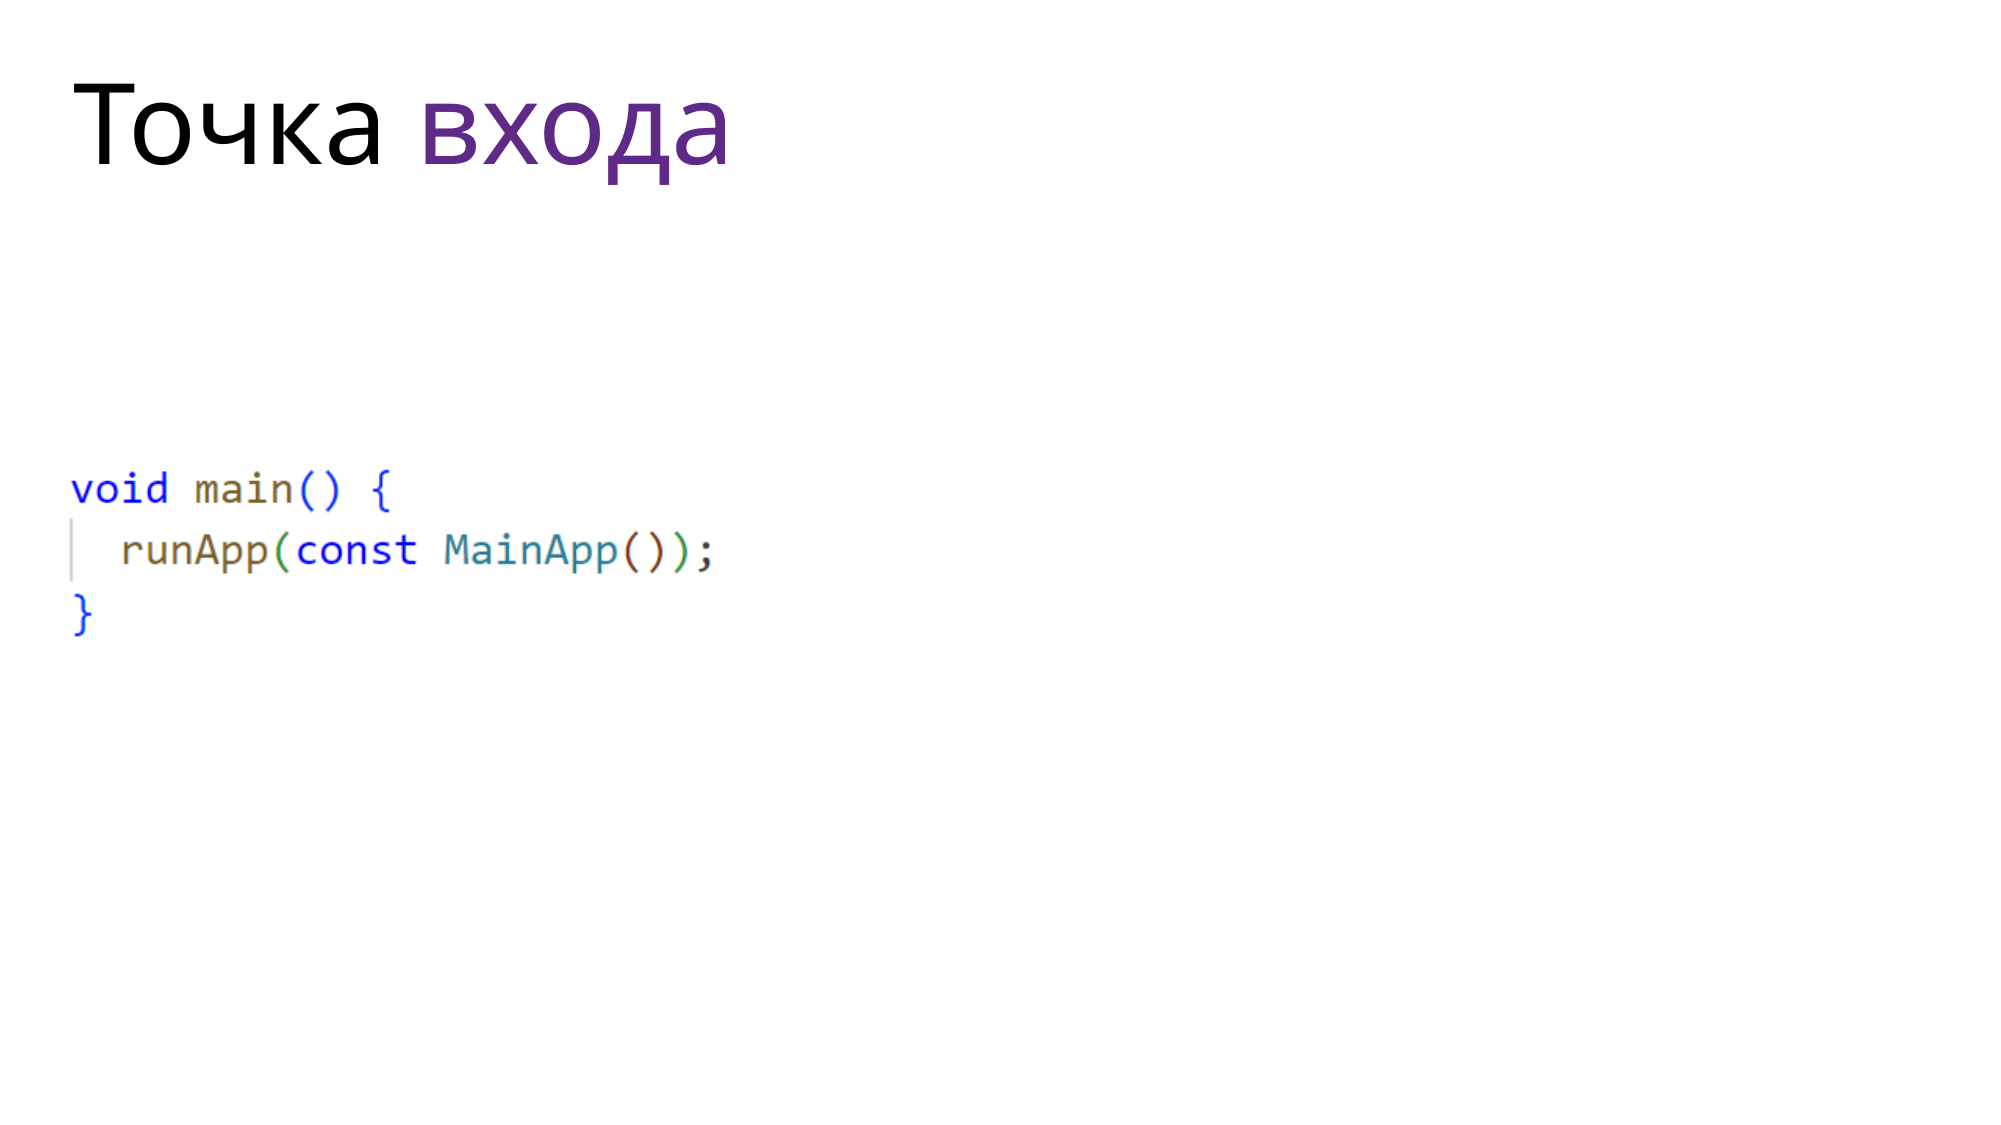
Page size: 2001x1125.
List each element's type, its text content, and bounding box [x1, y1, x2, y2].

picture [59, 467, 747, 657]
title Точка входа [59, 59, 1970, 197]
